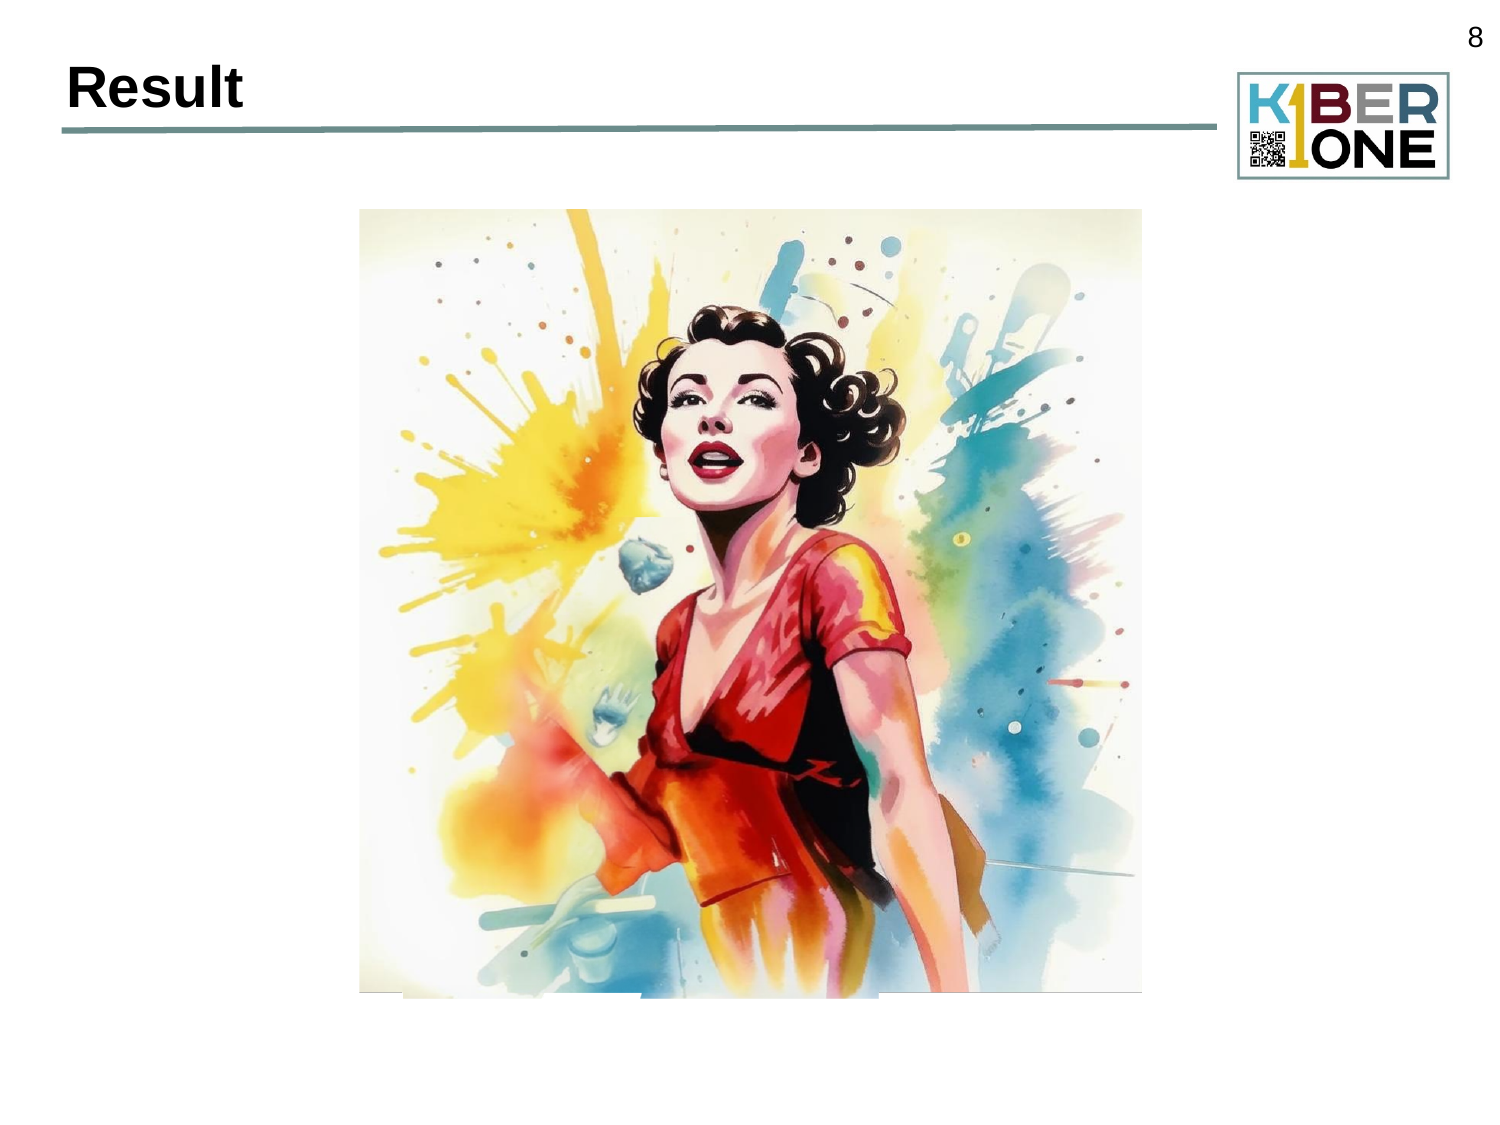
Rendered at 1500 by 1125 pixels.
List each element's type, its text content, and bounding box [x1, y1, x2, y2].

title Result [51, 49, 1148, 127]
picture [357, 209, 1142, 999]
slide_number 8 [1148, 0, 1499, 75]
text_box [61, 68, 1454, 183]
